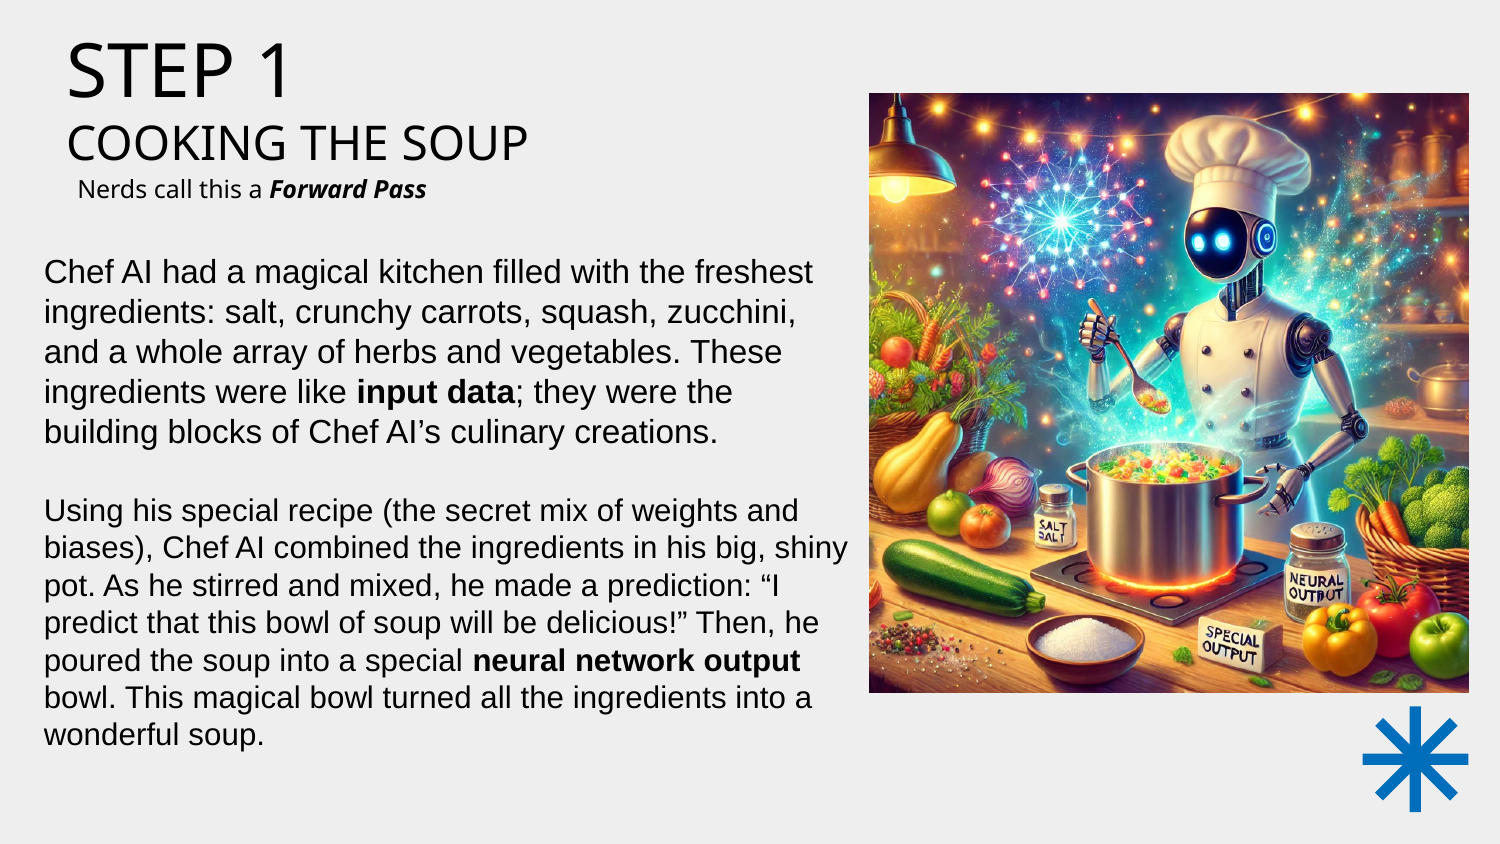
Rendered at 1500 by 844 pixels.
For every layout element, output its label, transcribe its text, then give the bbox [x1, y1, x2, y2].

list Nerds call this a Forward Pass [62, 158, 523, 216]
text_box Chef AI had a magical kitchen filled with the freshest ingredients: salt, crunchy carrots, squash, zucchini, and a whole array of herbs and vegetables. These ingredients were like input data; they were the building blocks of Chef AI’s culinary creations. Using his special recipe (the secret mix of weights and biases), Chef AI combined the ingredients in his big, shiny pot. As he stirred and mixed, he made a prediction: “I predict that this bowl of soup will be delicious!” Then, he poured the soup into a special neural network output bowl. This magical bowl turned all the ingredients into a wonderful soup. [28, 235, 866, 770]
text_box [1362, 706, 1469, 813]
picture [868, 92, 1469, 693]
title STEP 1 COOKING THE SOUP [51, 10, 858, 184]
